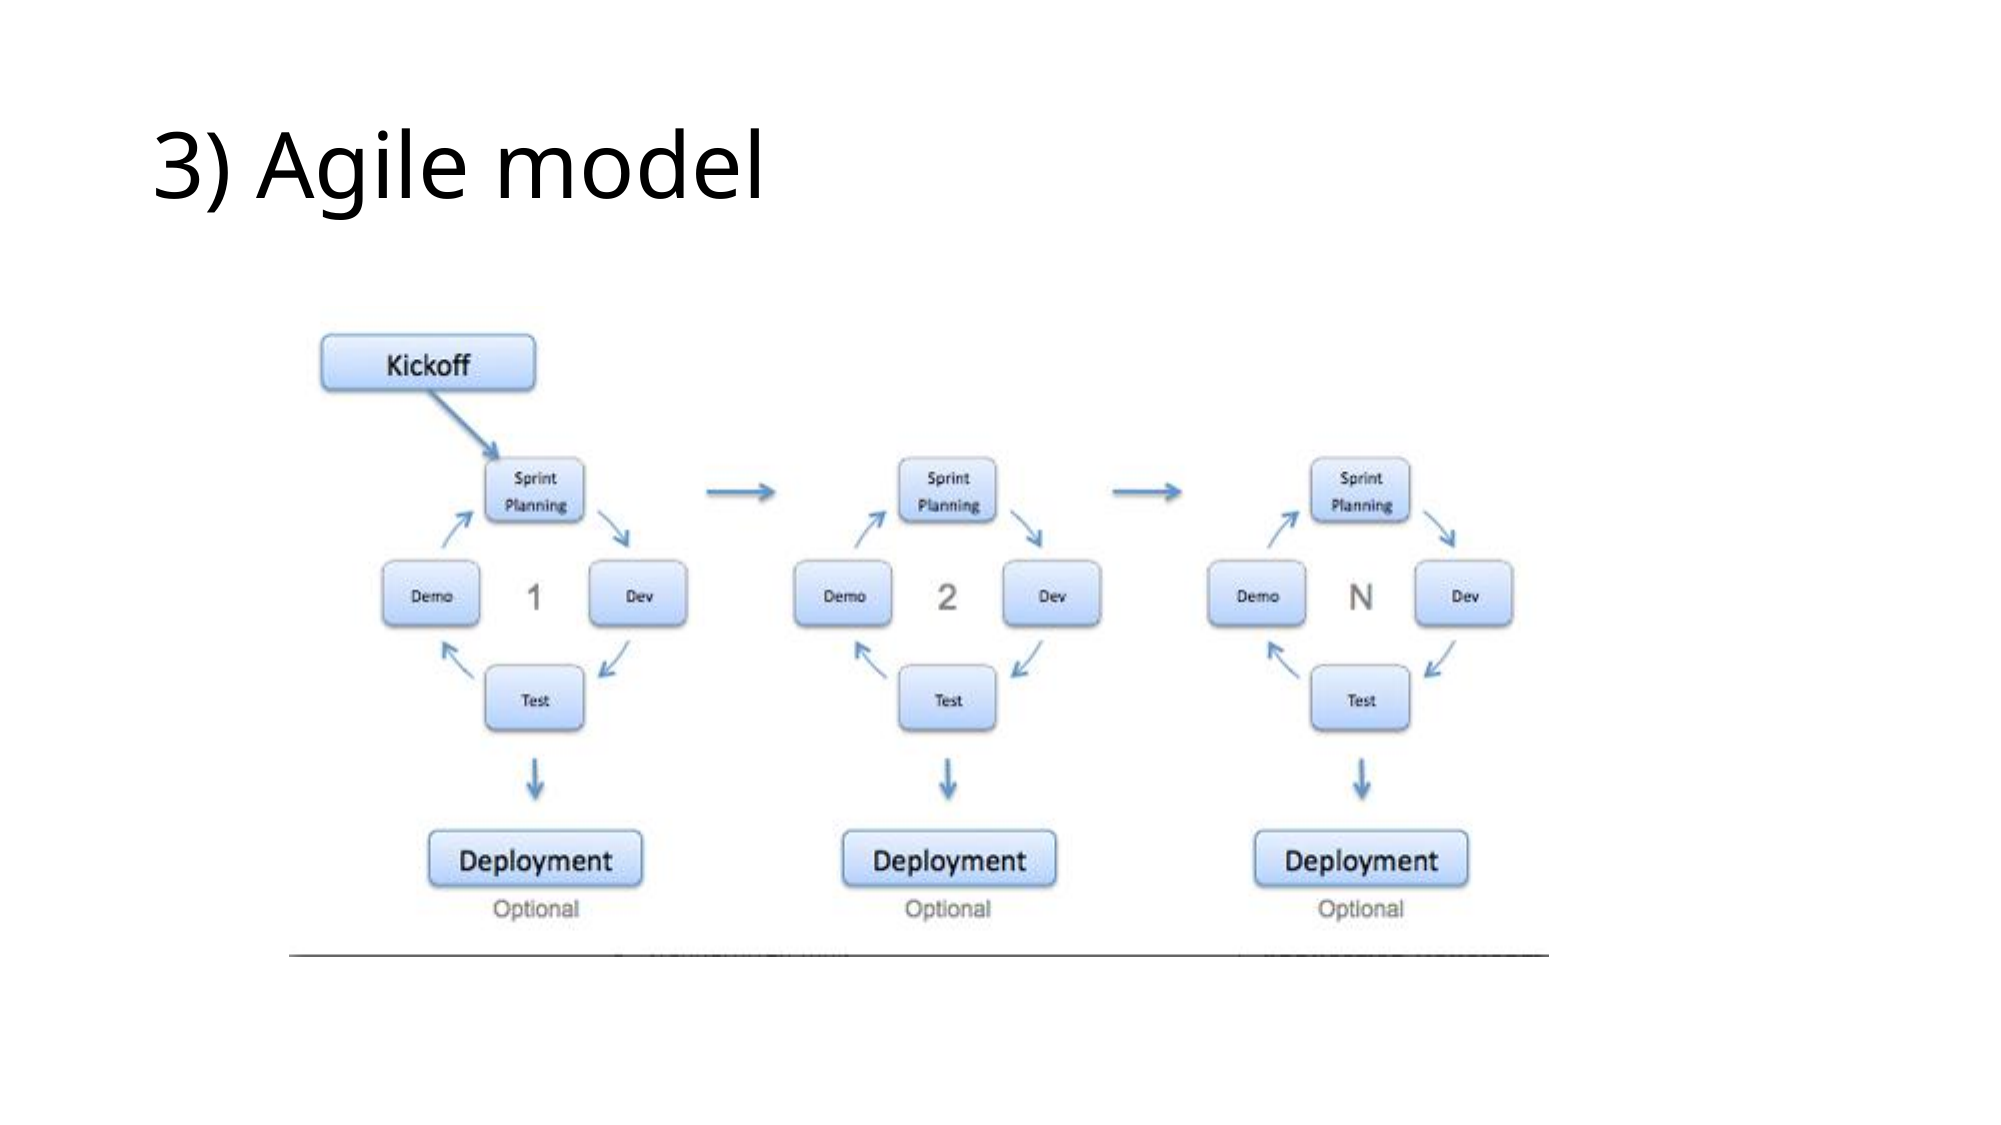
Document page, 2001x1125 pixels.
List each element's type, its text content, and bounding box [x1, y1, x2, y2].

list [289, 306, 1549, 957]
title 3) Agile model [137, 59, 1863, 278]
